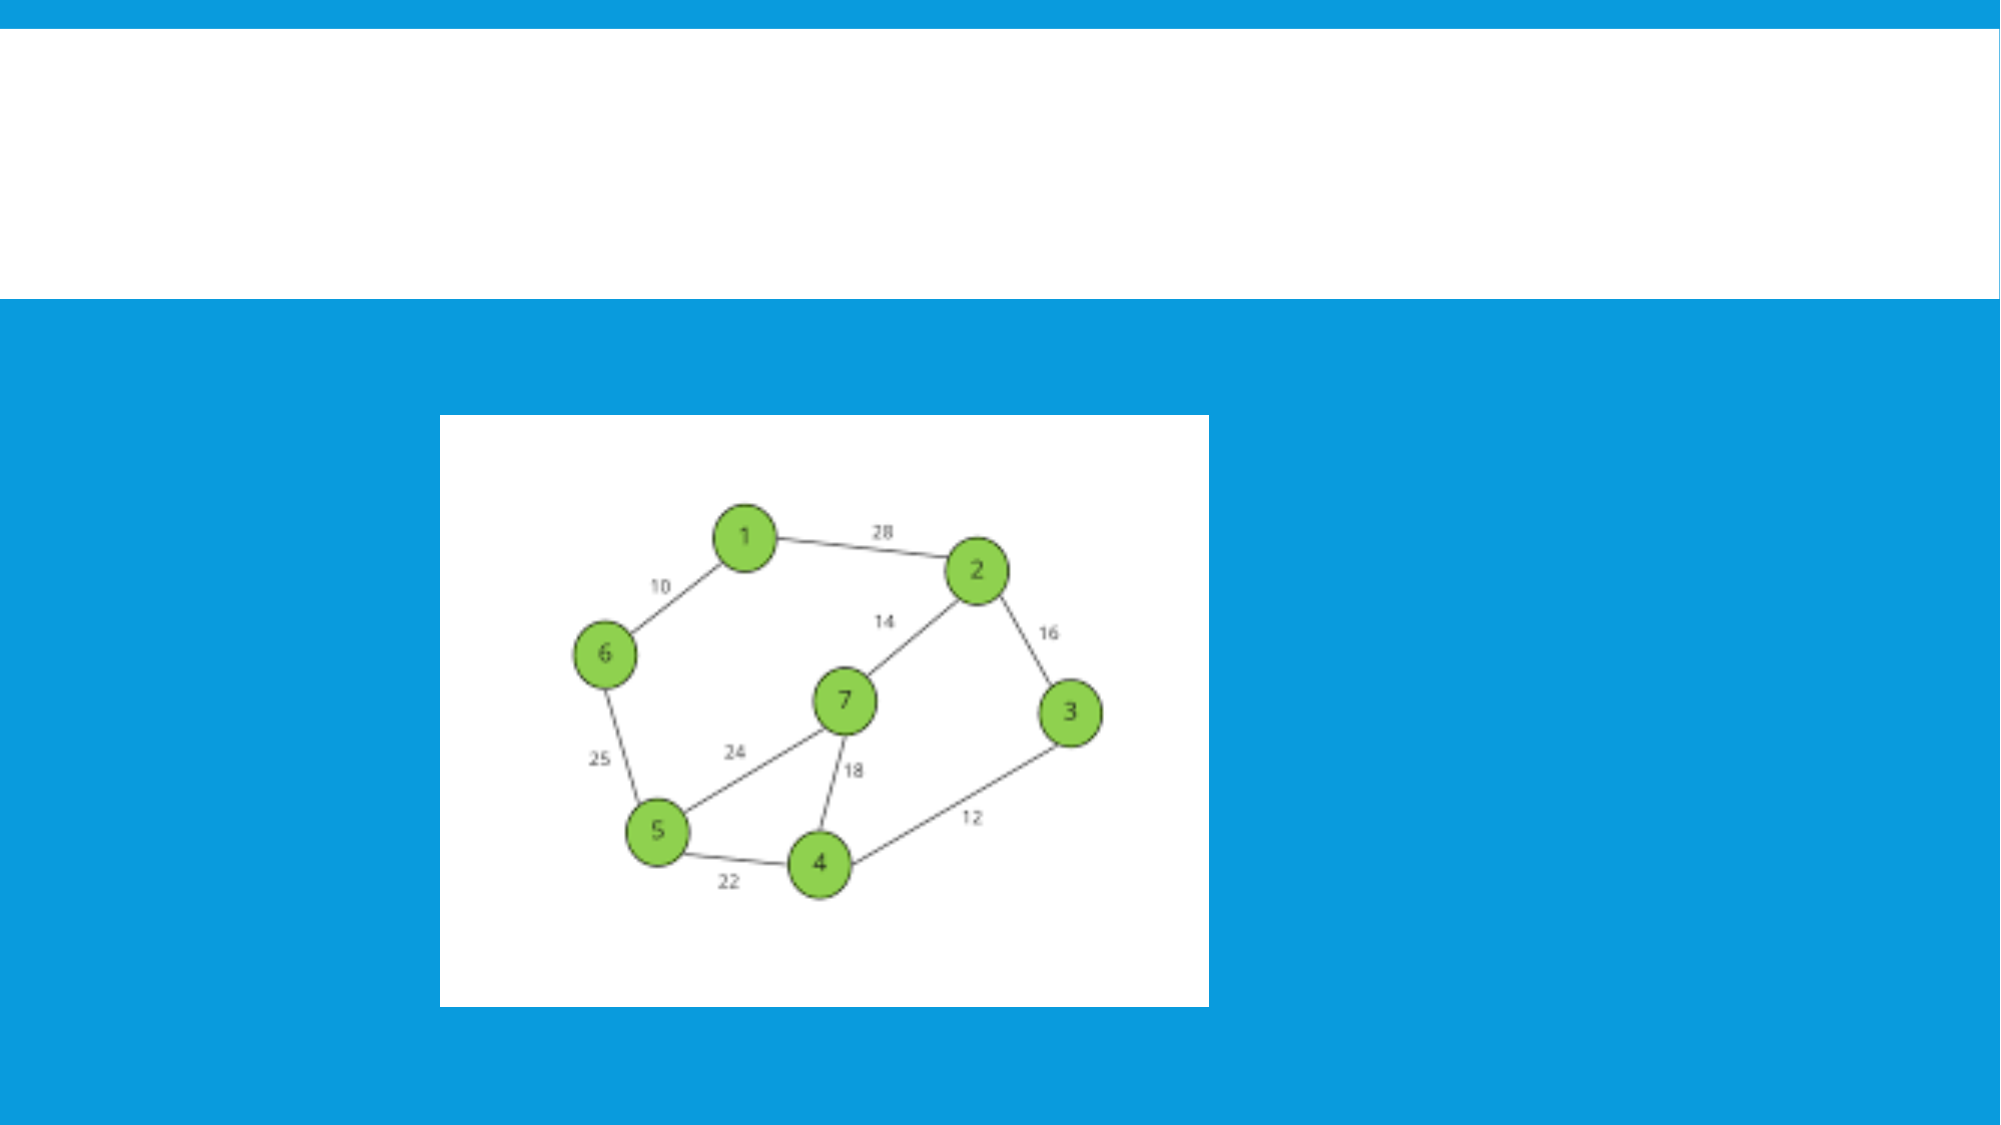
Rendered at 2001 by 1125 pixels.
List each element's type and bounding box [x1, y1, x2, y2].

list [440, 415, 1209, 1007]
